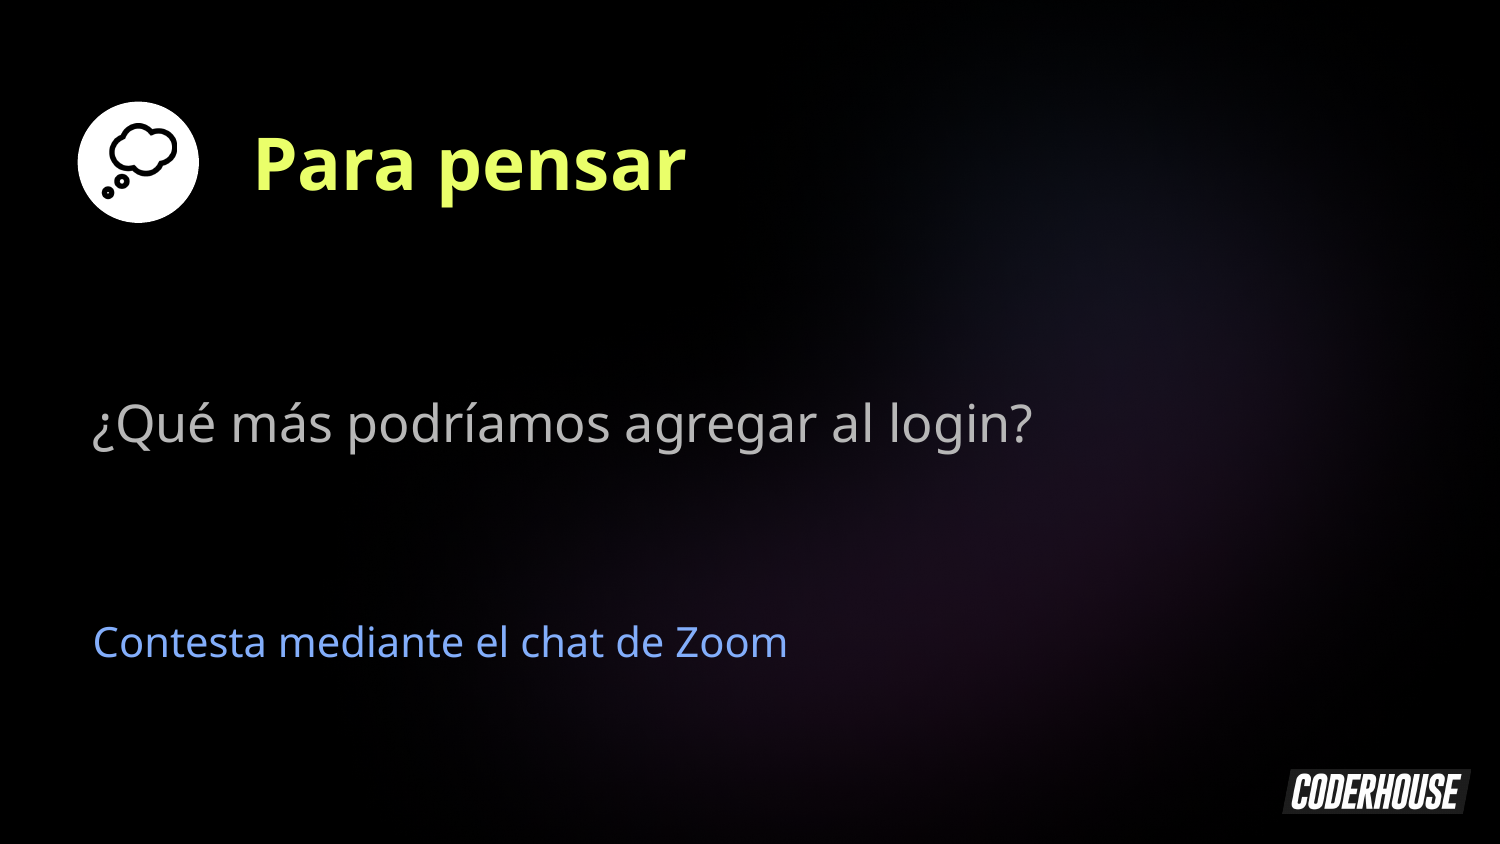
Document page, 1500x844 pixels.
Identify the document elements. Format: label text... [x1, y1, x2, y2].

picture [0, 0, 1500, 844]
text_box Contesta mediante el chat de Zoom [77, 537, 1254, 681]
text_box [77, 101, 200, 224]
text_box ¿Qué más podríamos agregar al login? [77, 375, 1254, 468]
text_box Para pensar [237, 112, 1414, 222]
